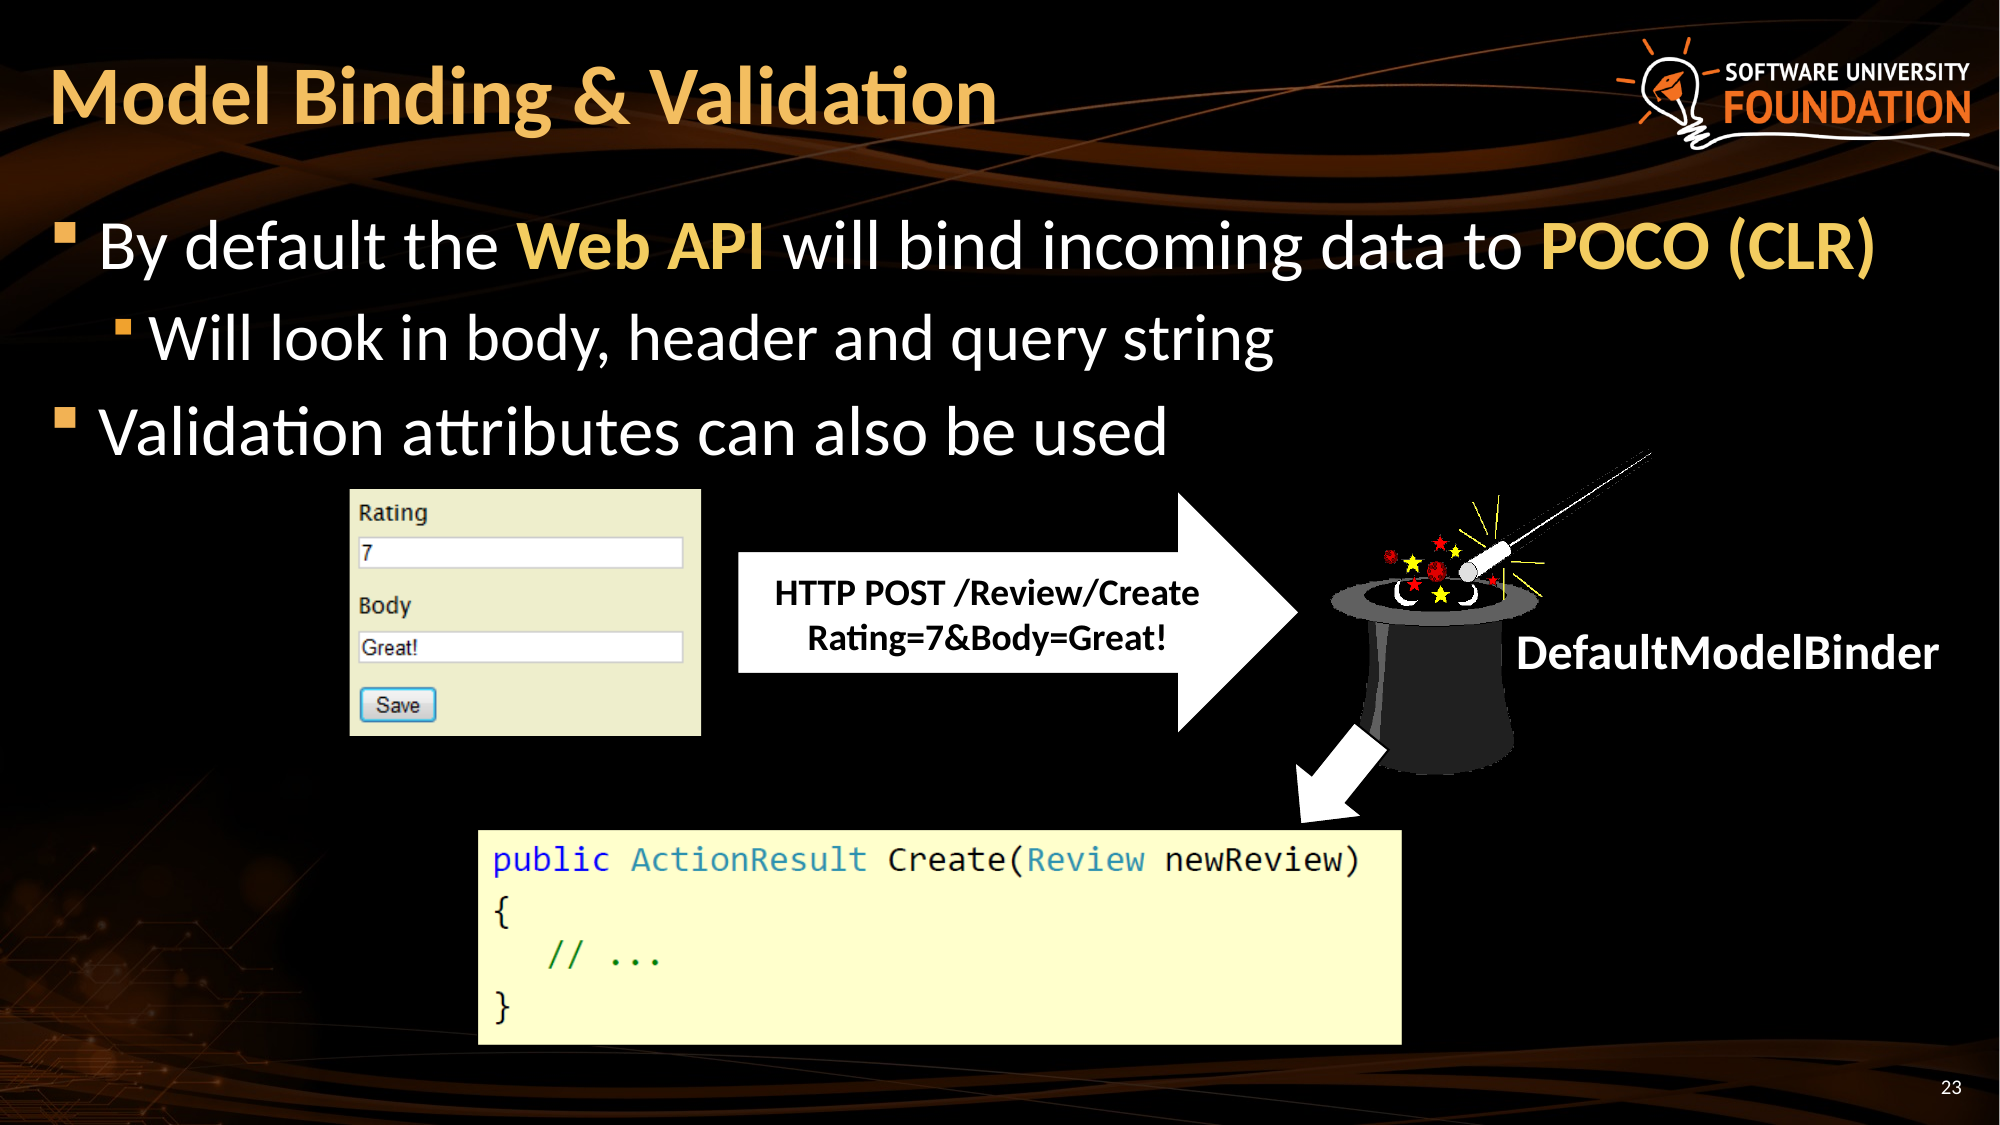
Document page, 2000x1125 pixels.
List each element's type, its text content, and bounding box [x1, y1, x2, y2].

title Model Binding & Validation [30, 6, 1602, 189]
picture [0, 0, 2000, 1125]
text_box [1293, 750, 1370, 826]
list By default the Web API will bind incoming data to POCO (CLR) Will look in body, header and query string Validation attributes can also be used [31, 188, 1968, 1103]
text_box HTTP POST /Review/Create Rating=7&Body=Great! [736, 487, 1302, 738]
text_box DefaultModelBinder [1652, 612, 1967, 688]
